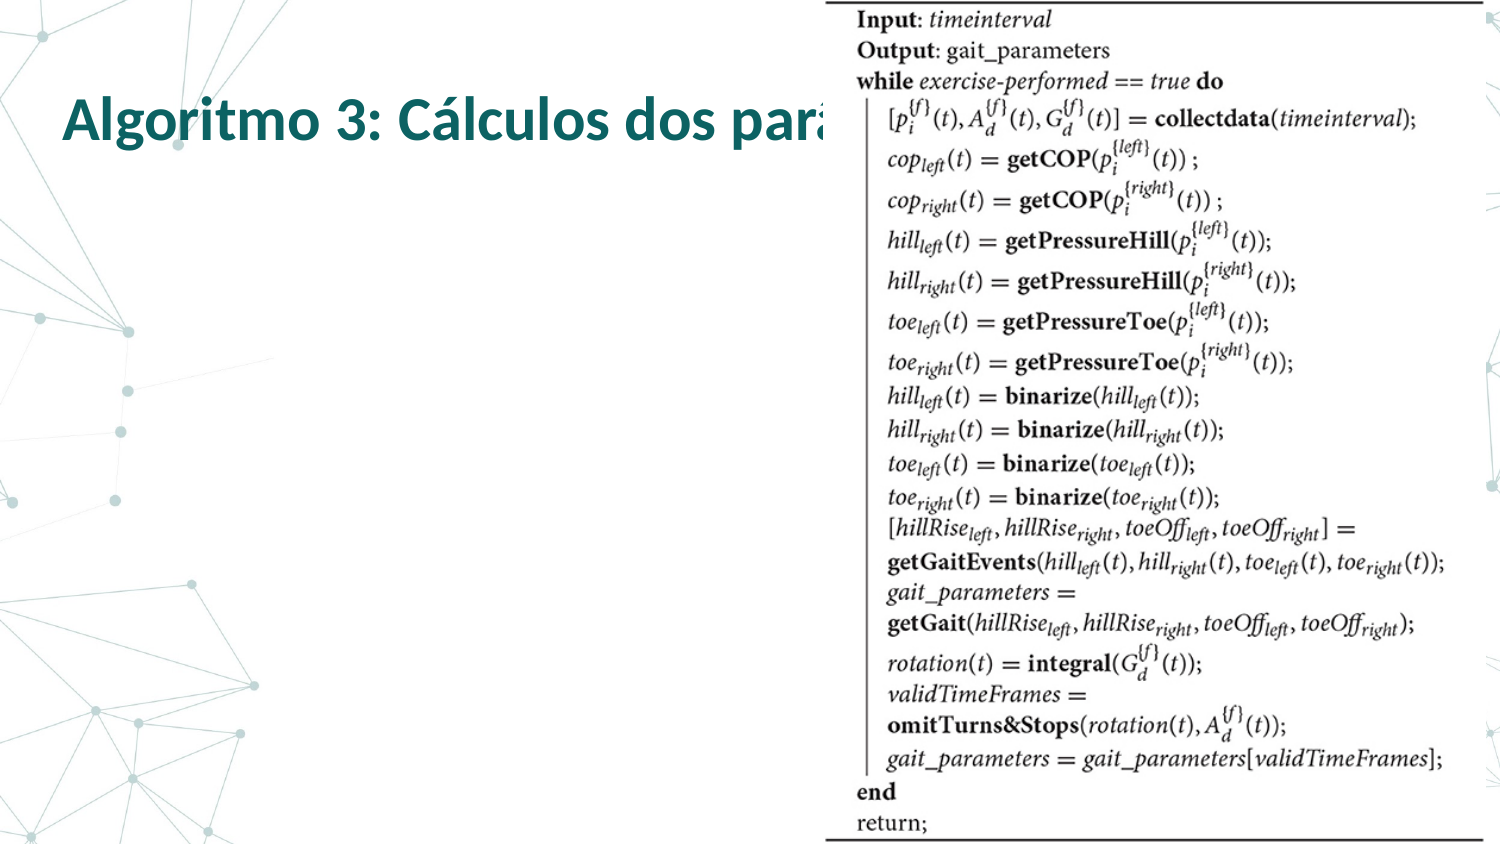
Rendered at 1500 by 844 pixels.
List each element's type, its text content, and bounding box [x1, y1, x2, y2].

picture [0, 0, 1500, 844]
title Algoritmo 3: Cálculos dos parâmetros de marcha [51, 72, 818, 167]
